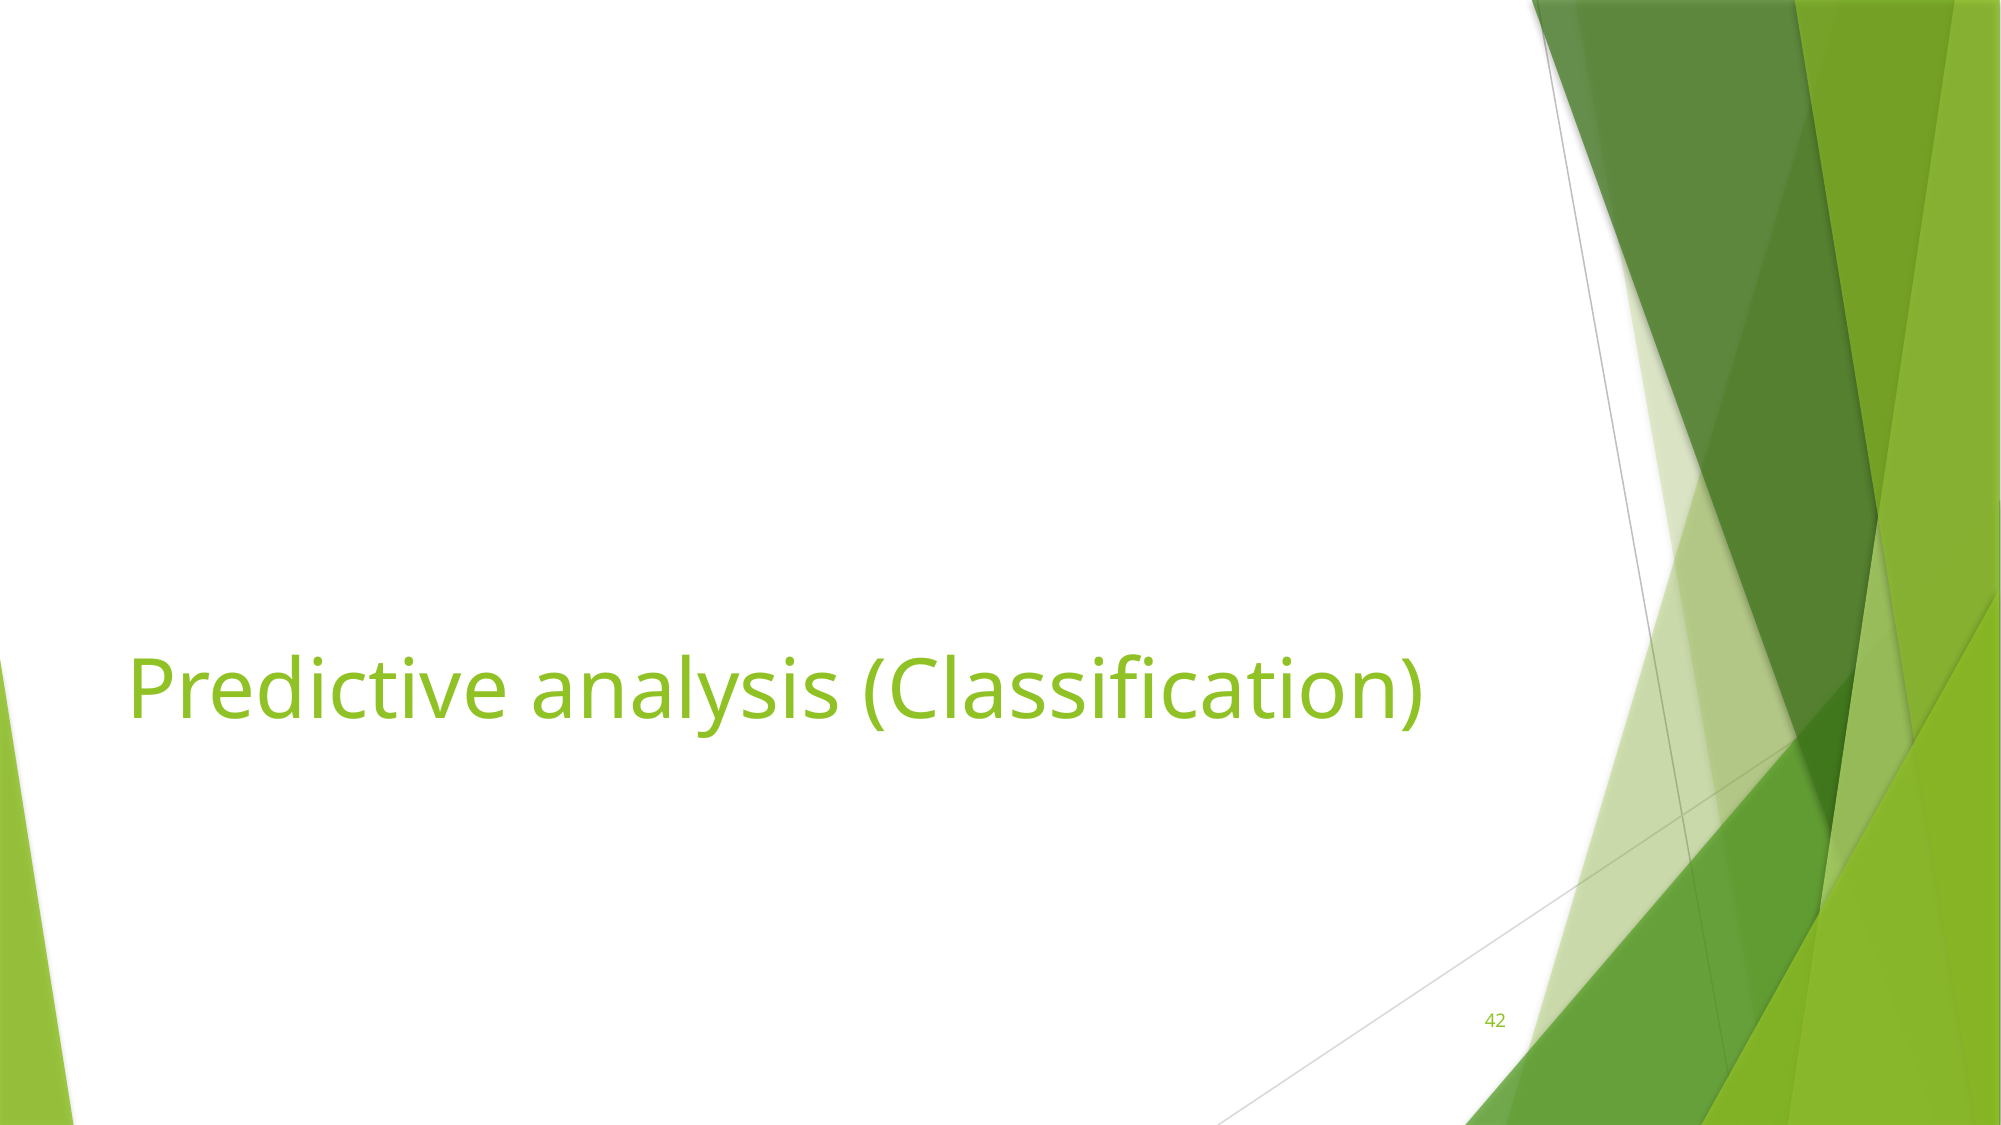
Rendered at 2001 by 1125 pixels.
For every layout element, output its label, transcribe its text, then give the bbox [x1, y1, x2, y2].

title Predictive analysis (Classification) [111, 443, 1522, 743]
slide_number 42 [1409, 991, 1522, 1051]
